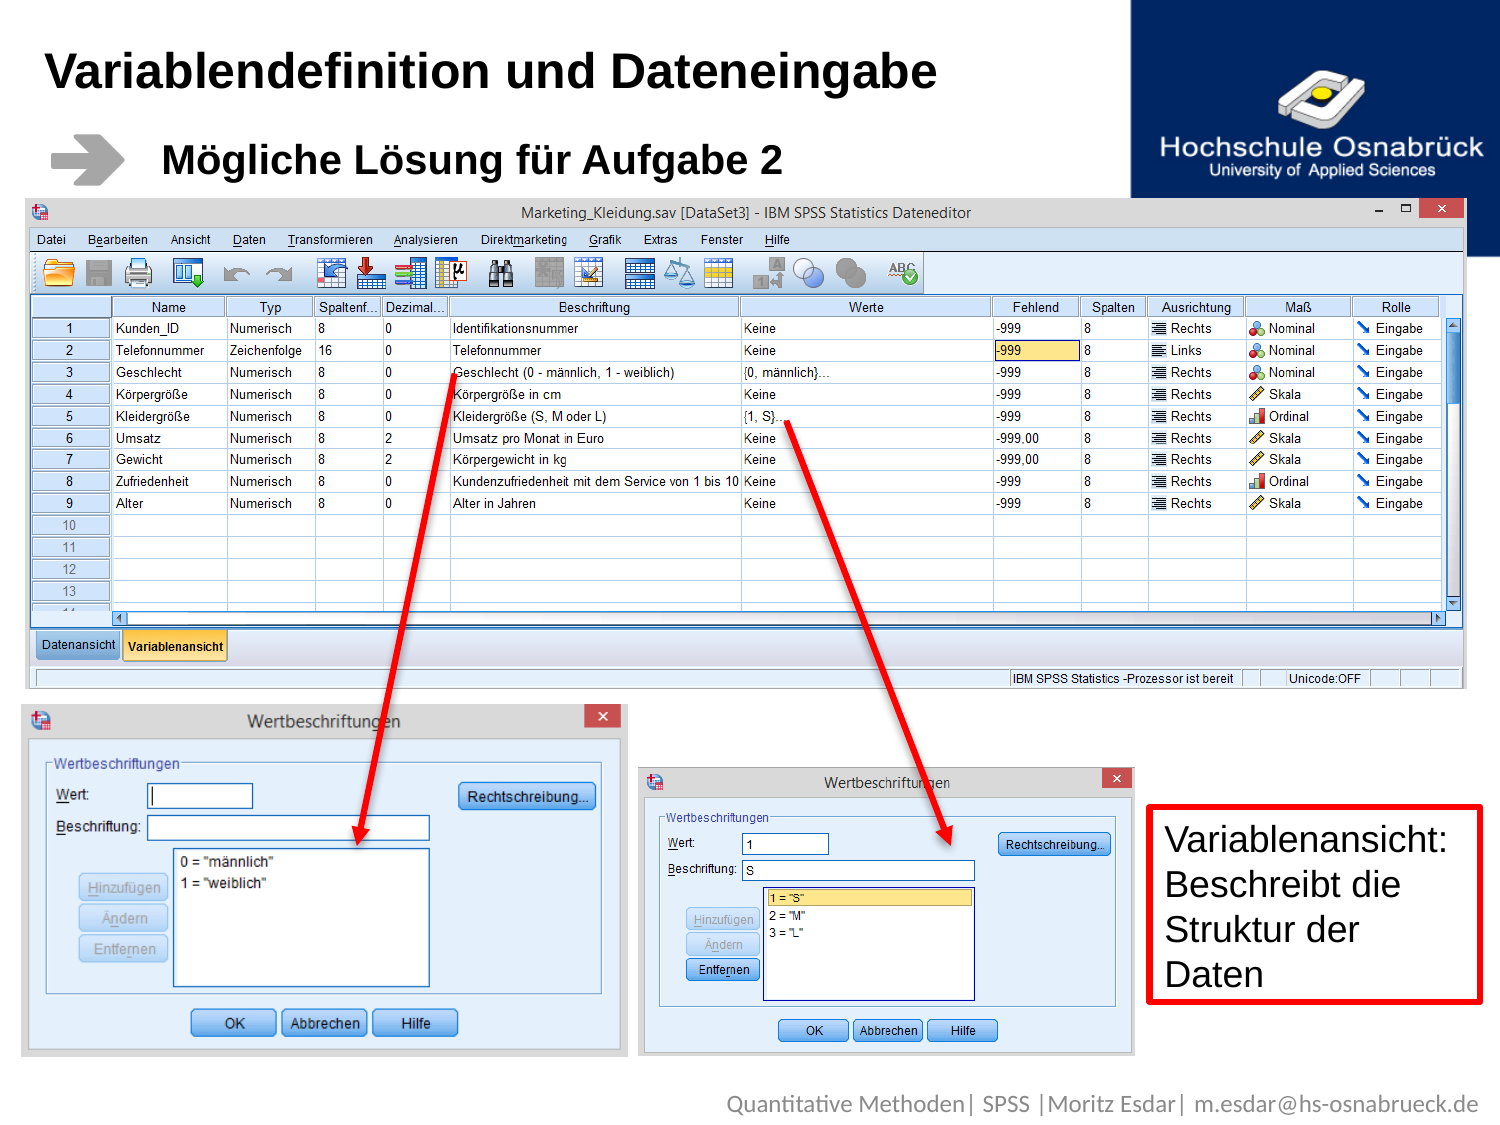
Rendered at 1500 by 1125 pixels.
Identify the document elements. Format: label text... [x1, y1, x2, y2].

text_box Variablenansicht: Beschreibt die Struktur der Daten [1149, 807, 1481, 1002]
text_box [48, 106, 1078, 197]
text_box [785, 420, 951, 847]
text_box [356, 373, 455, 847]
text_box Mögliche Lösung für Aufgabe 2 [146, 125, 799, 191]
text_box Variablendefinition und Dateneingabe [29, 30, 1117, 106]
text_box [52, 136, 123, 184]
text_box Quantitative Methoden| SPSS |Moritz Esdar| m.esdar@hs-osnabrueck.de [0, 1078, 1500, 1125]
picture [0, 0, 1500, 1078]
